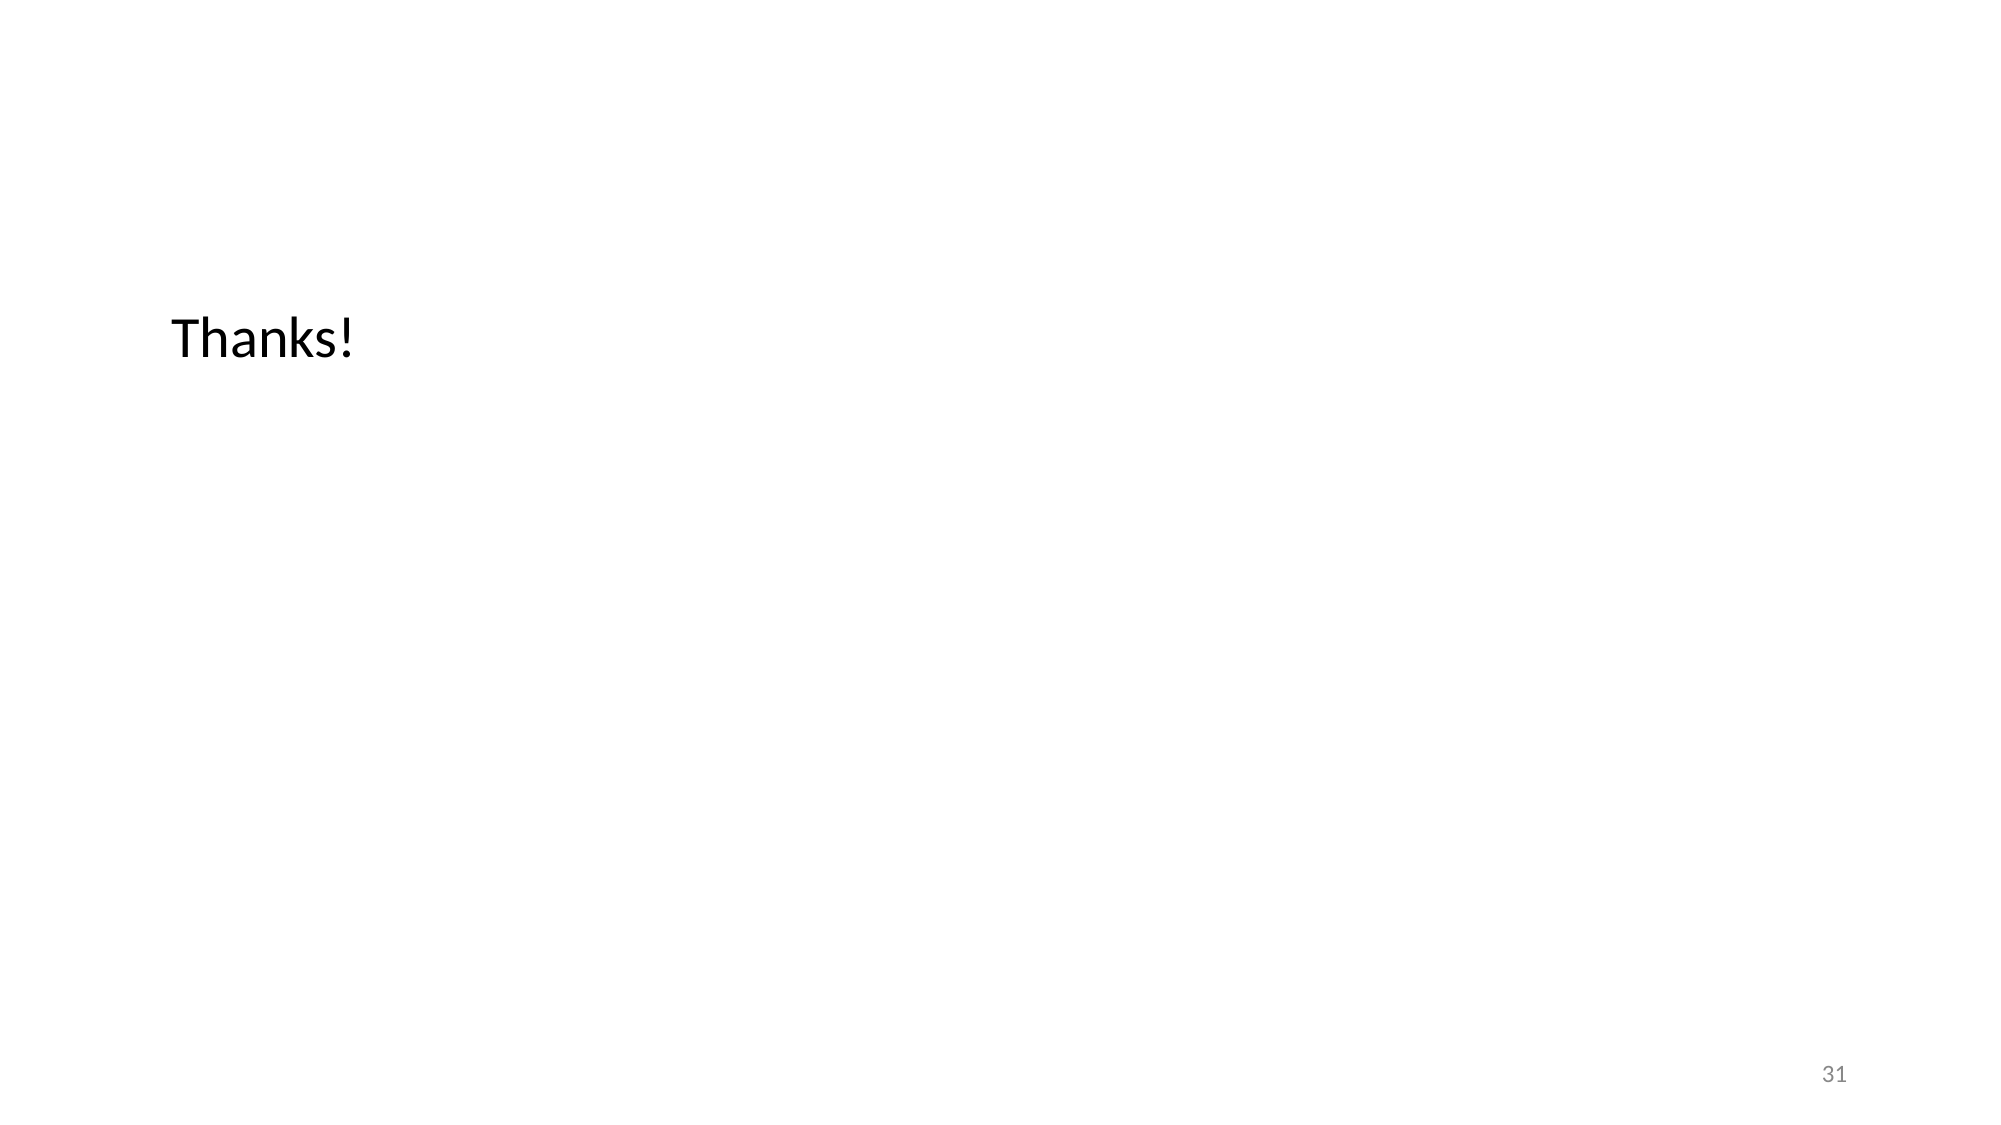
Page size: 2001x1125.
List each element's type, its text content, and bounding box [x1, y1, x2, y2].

list Thanks! [137, 299, 1863, 1014]
slide_number 31 [1412, 1042, 1863, 1103]
